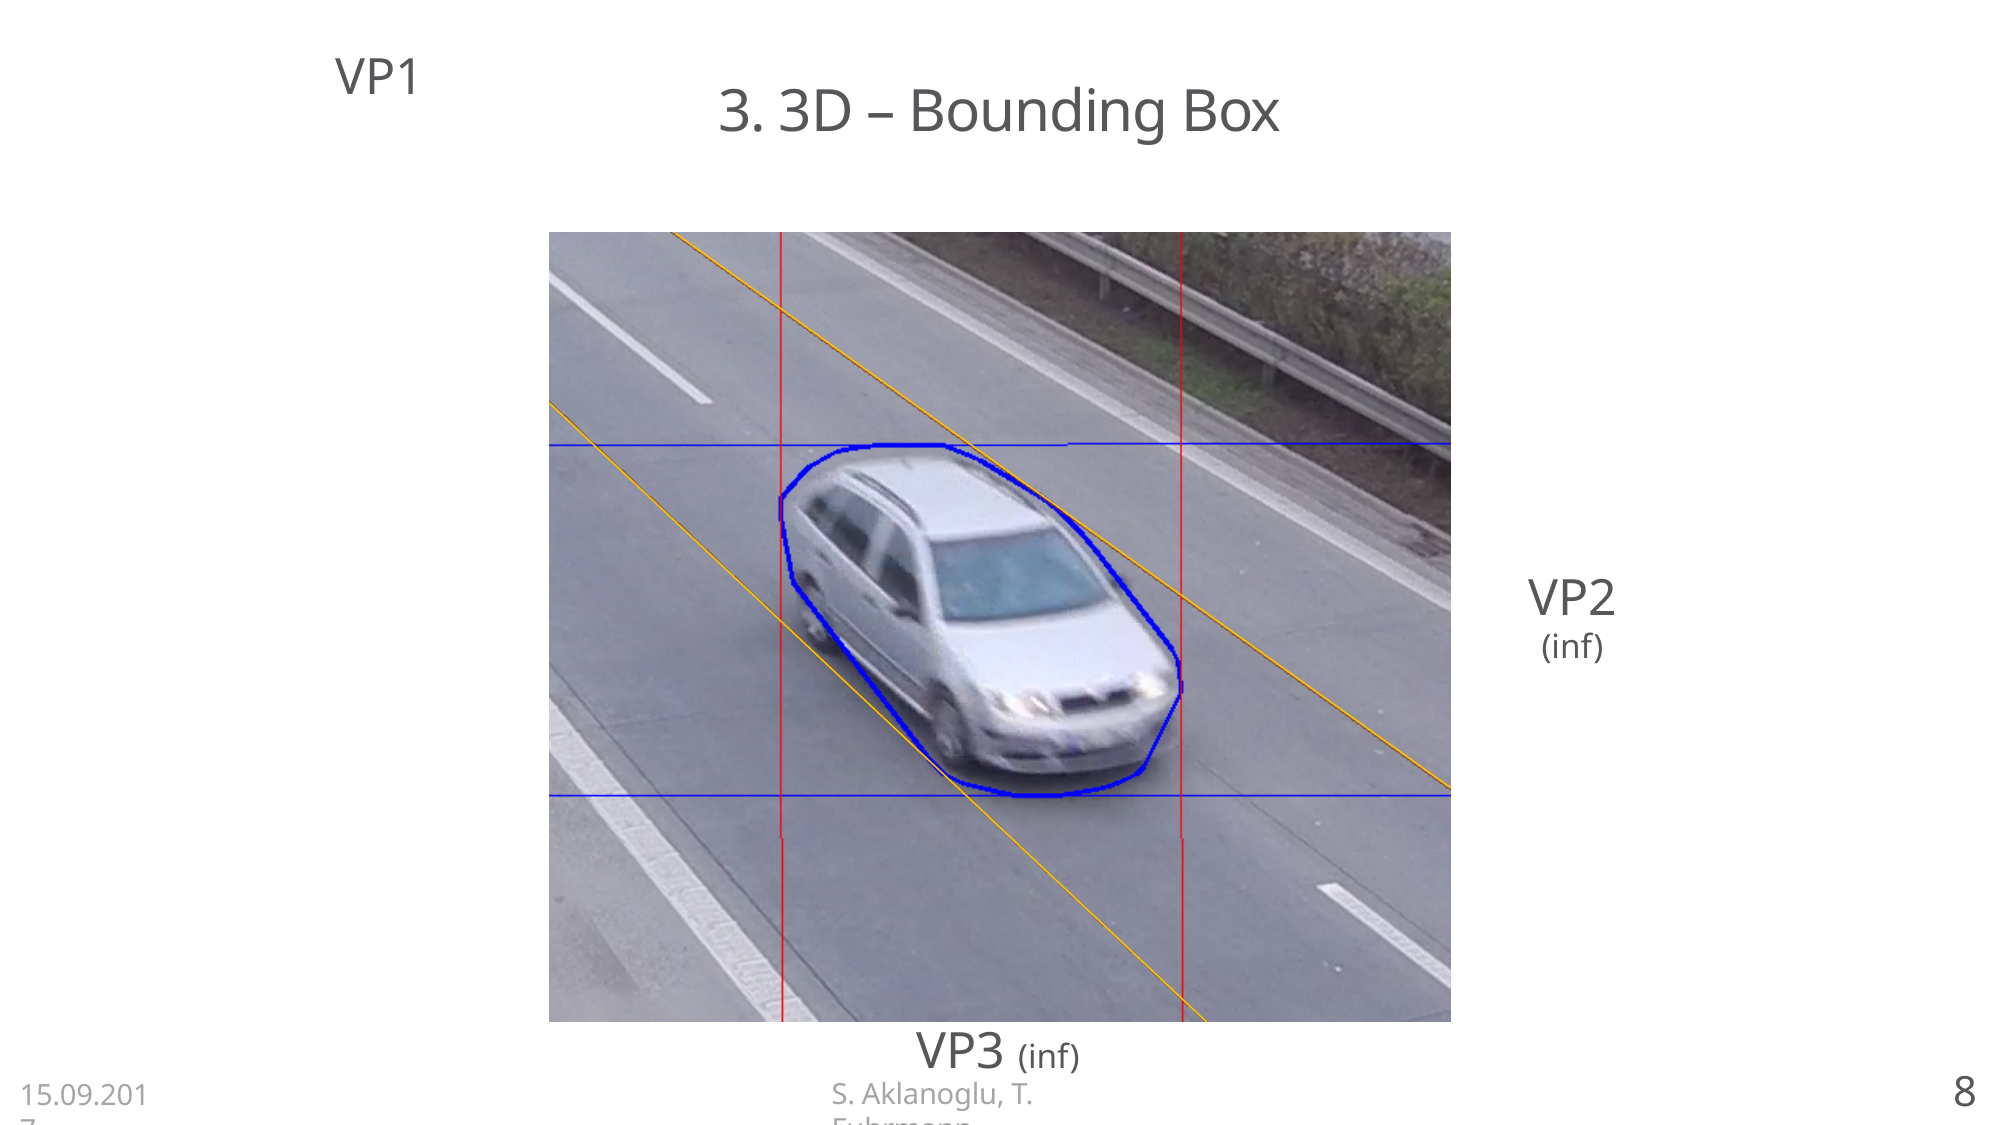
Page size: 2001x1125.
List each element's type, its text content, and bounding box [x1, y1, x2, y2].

text_box VP1 [320, 37, 439, 112]
picture [549, 232, 674, 402]
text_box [549, 402, 1207, 1023]
list 15.09.2017 [19, 1076, 162, 1118]
text_box 8 [1938, 1057, 1993, 1124]
picture [1207, 788, 1451, 1023]
title 3. 3D – Bounding Box [150, 45, 1850, 180]
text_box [674, 232, 1451, 788]
text_box VP2 (inf) [1513, 558, 1632, 673]
text_box VP3 (inf) [901, 1032, 1095, 1074]
list S. Aklanoglu, T. Fuhrmann [831, 1074, 1169, 1111]
